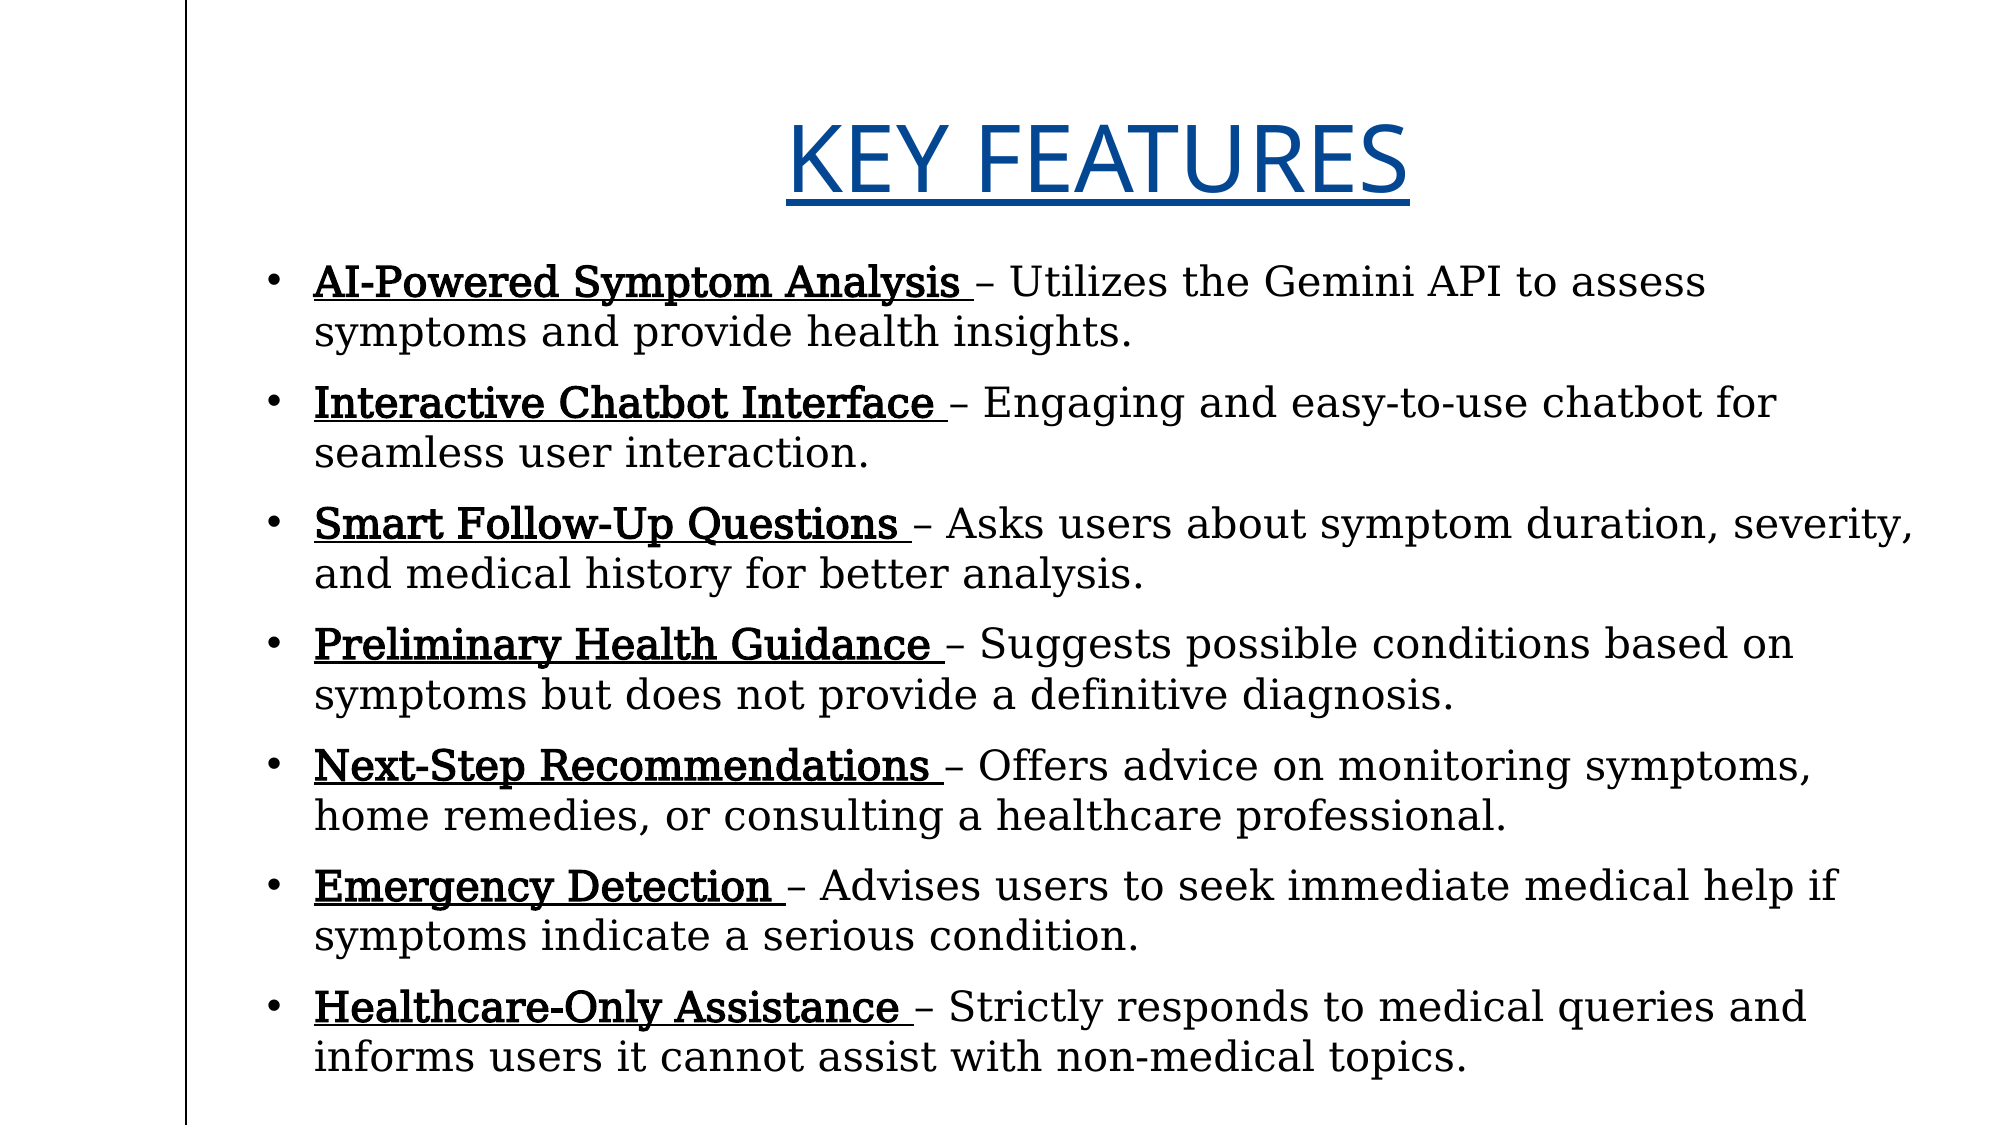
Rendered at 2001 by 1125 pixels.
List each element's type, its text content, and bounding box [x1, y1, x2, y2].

title Key features [266, 55, 1930, 221]
list AI-Powered Symptom Analysis – Utilizes the Gemini API to assess symptoms and provide health insights. Interactive Chatbot Interface – Engaging and easy-to-use chatbot for seamless user interaction. Smart Follow-Up Questions – Asks users about symptom duration, severity, and medical history for better analysis. Preliminary Health Guidance – Suggests possible conditions based on symptoms but does not provide a definitive diagnosis. Next-Step Recommendations – Offers advice on monitoring symptoms, home remedies, or consulting a healthcare professional. Emergency Detection – Advises users to seek immediate medical help if symptoms indicate a serious condition. Healthcare-Only Assistance – Strictly responds to medical queries and informs users it cannot assist with non-medical topics. [266, 247, 1930, 1106]
